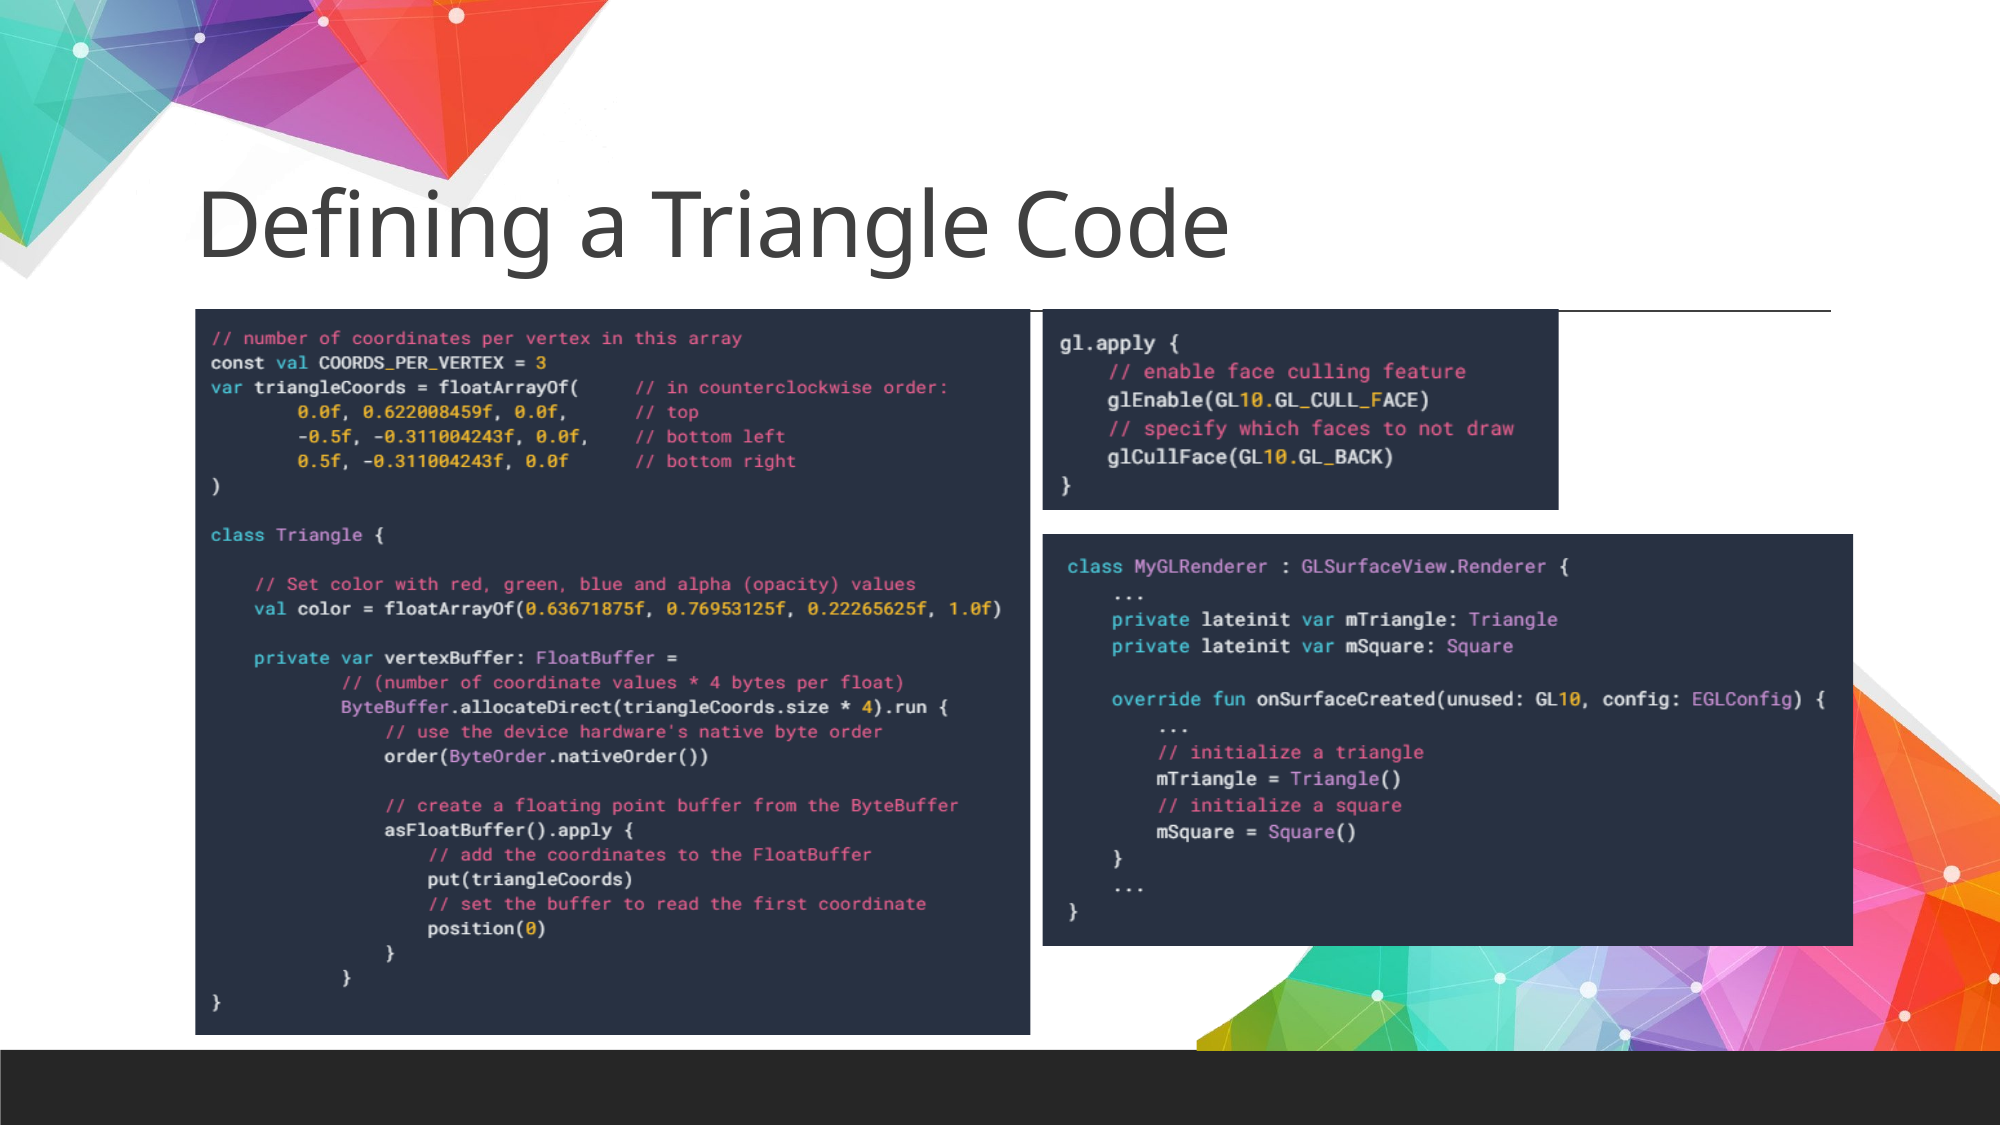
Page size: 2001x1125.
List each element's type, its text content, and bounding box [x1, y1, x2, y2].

picture [1042, 533, 2000, 1052]
picture [0, 0, 617, 287]
title Defining a Triangle Code [625, 47, 1830, 285]
picture [1042, 309, 1560, 510]
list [194, 309, 1031, 1036]
